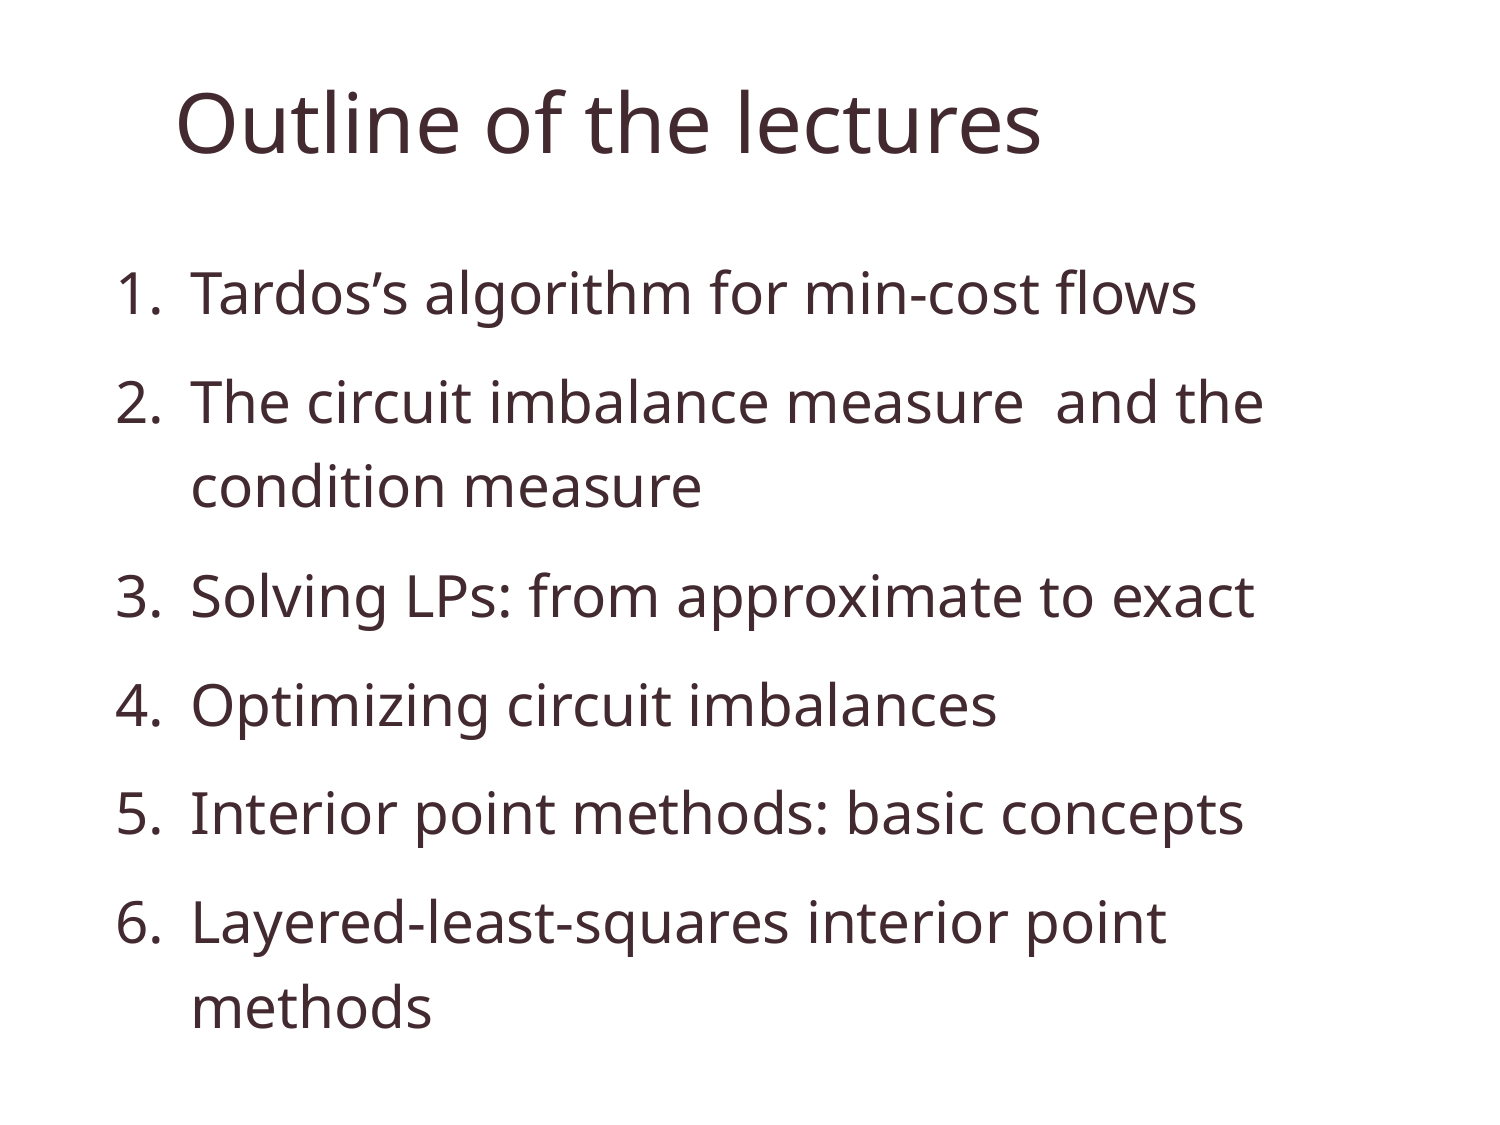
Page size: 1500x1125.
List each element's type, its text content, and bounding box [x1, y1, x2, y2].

title Outline of the lectures [159, 74, 1341, 319]
